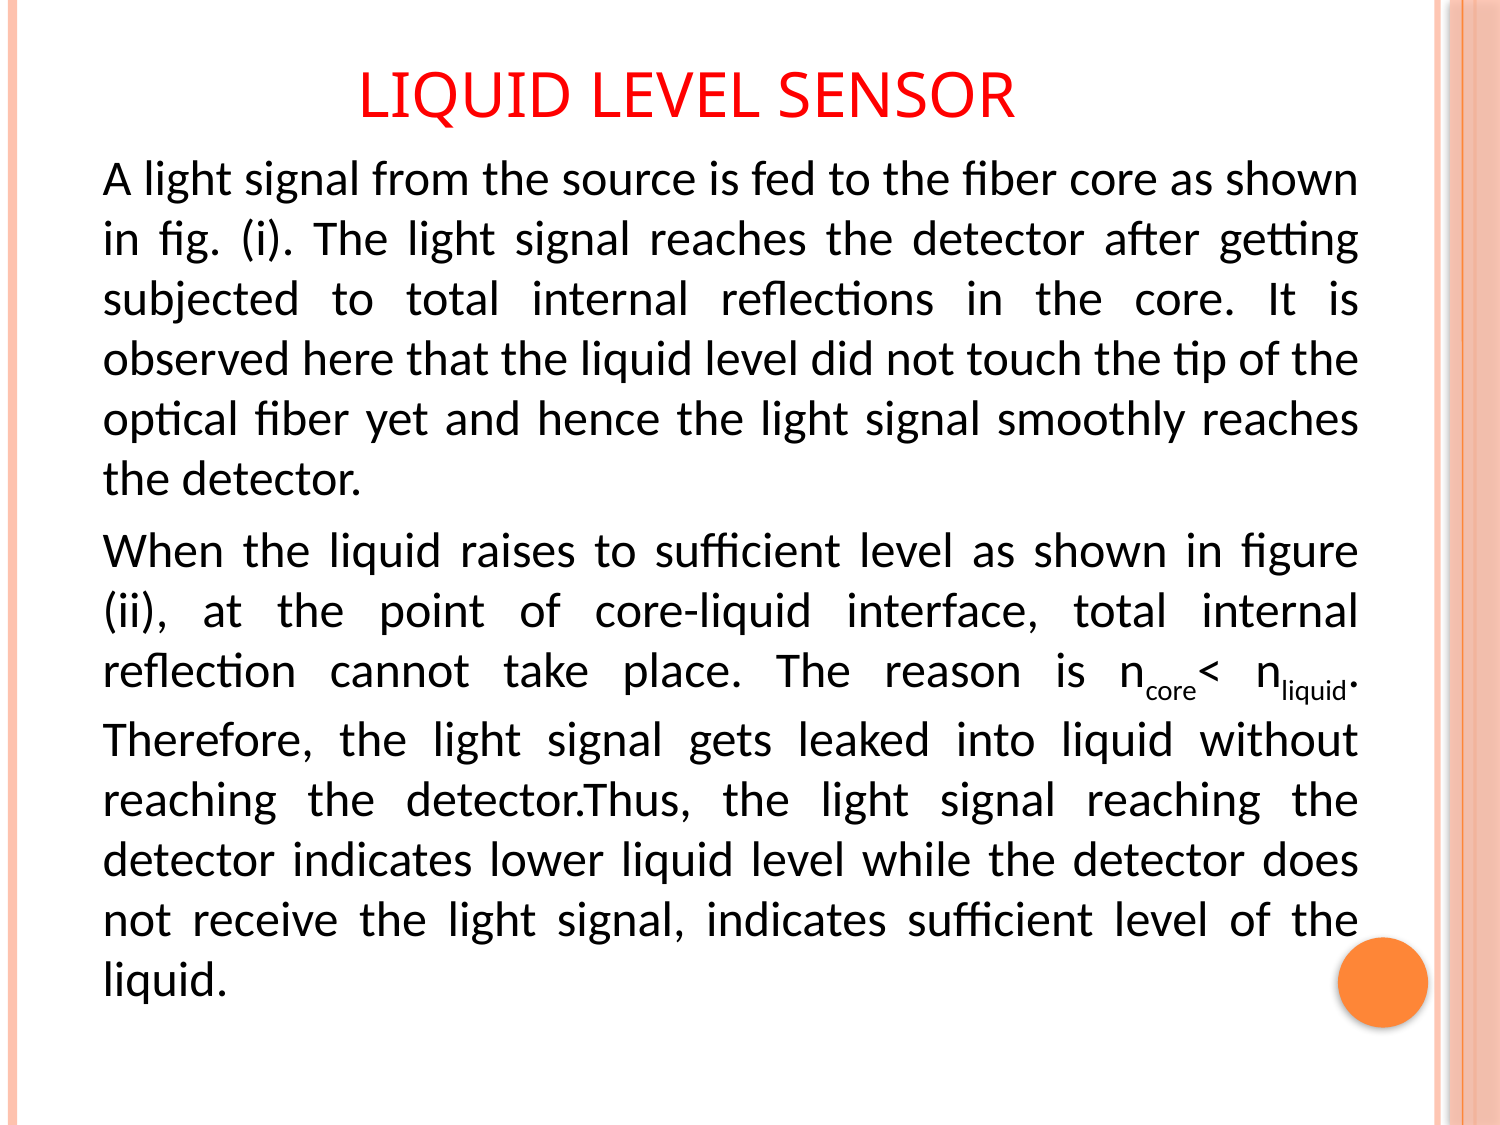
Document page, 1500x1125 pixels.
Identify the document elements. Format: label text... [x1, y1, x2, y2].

list A light signal from the source is fed to the fiber core as shown in fig. (i). The light signal reaches the detector after getting subjected to total internal reflections in the core. It is observed here that the liquid level did not touch the tip of the optical fiber yet and hence the light signal smoothly reaches the detector. When the liquid raises to sufficient level as shown in figure (ii), at the point of core-liquid interface, total internal reflection cannot take place. The reason is ncore< nliquid. Therefore, the light signal gets leaked into liquid without reaching the detector.Thus, the light signal reaching the detector indicates lower liquid level while the detector does not receive the light signal, indicates sufficient level of the liquid. [87, 137, 1375, 1063]
title Liquid Level Sensor [75, 45, 1300, 138]
